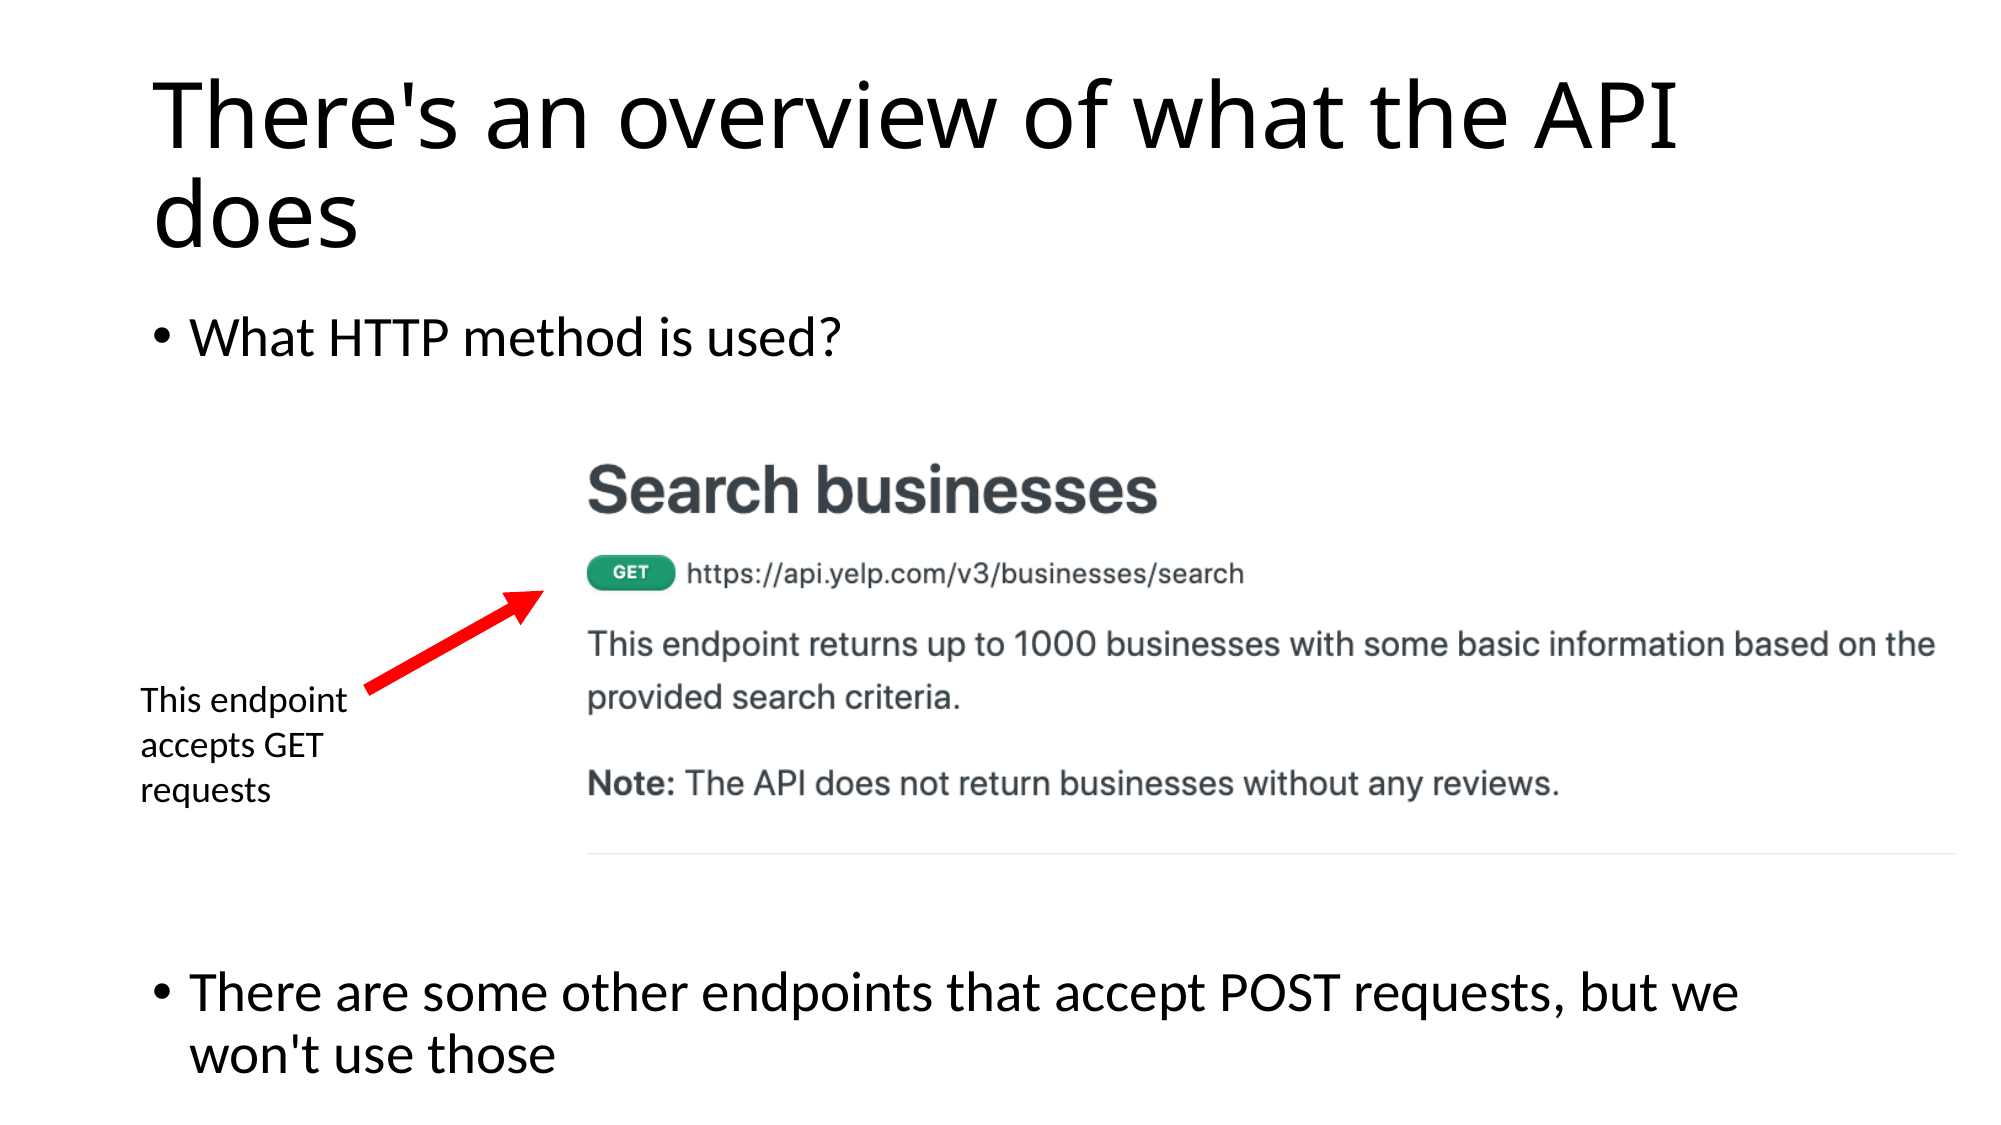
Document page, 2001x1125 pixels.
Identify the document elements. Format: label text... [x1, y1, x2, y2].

list What HTTP method is used? There are some other endpoints that accept POST requests, but we won't use those [137, 691, 1863, 1099]
list What HTTP method is used? There are some other endpoints that accept POST requests, but we won't use those [137, 299, 1863, 667]
text_box This endpoint accepts GET requests [125, 667, 437, 818]
picture [544, 417, 1971, 864]
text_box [366, 590, 545, 691]
title There's an overview of what the API does [137, 59, 1863, 278]
